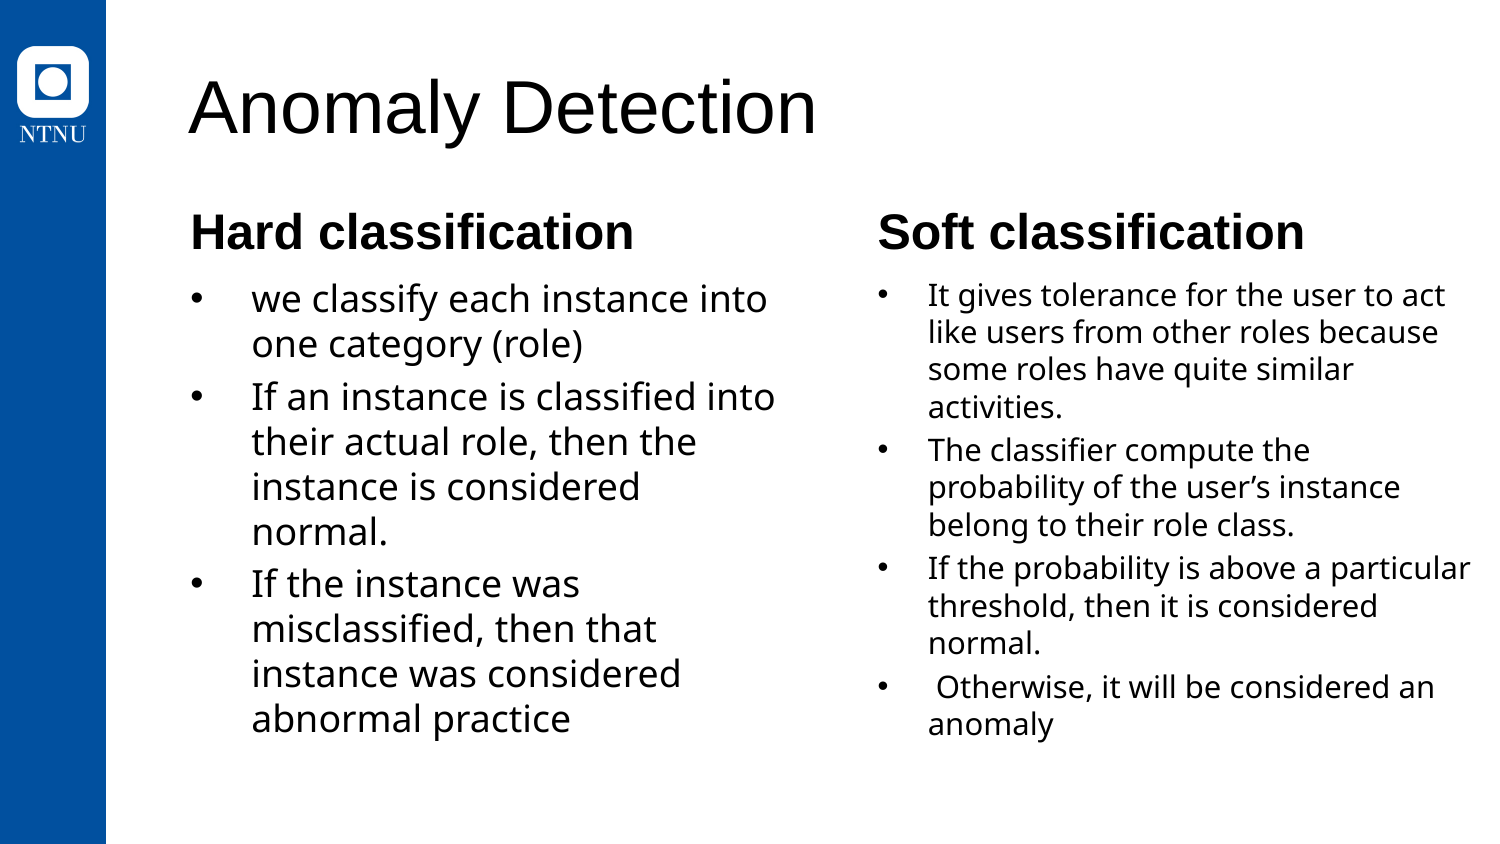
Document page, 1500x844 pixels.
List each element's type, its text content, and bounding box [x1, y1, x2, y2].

list Soft classification [862, 188, 1488, 267]
list It gives tolerance for the user to act like users from other roles because some roles have quite similar activities. The classifier compute the probability of the user’s instance belong to their role class. If the probability is above a particular threshold, then it is considered normal. Otherwise, it will be considered an anomaly [862, 267, 1488, 754]
list we classify each instance into one category (role) If an instance is classified into their actual role, then the instance is considered normal. If the instance was misclassified, then that instance was considered abnormal practice [175, 267, 794, 754]
list Hard classification [175, 188, 794, 267]
title Anomaly Detection [173, 33, 1389, 175]
picture [0, 0, 106, 844]
